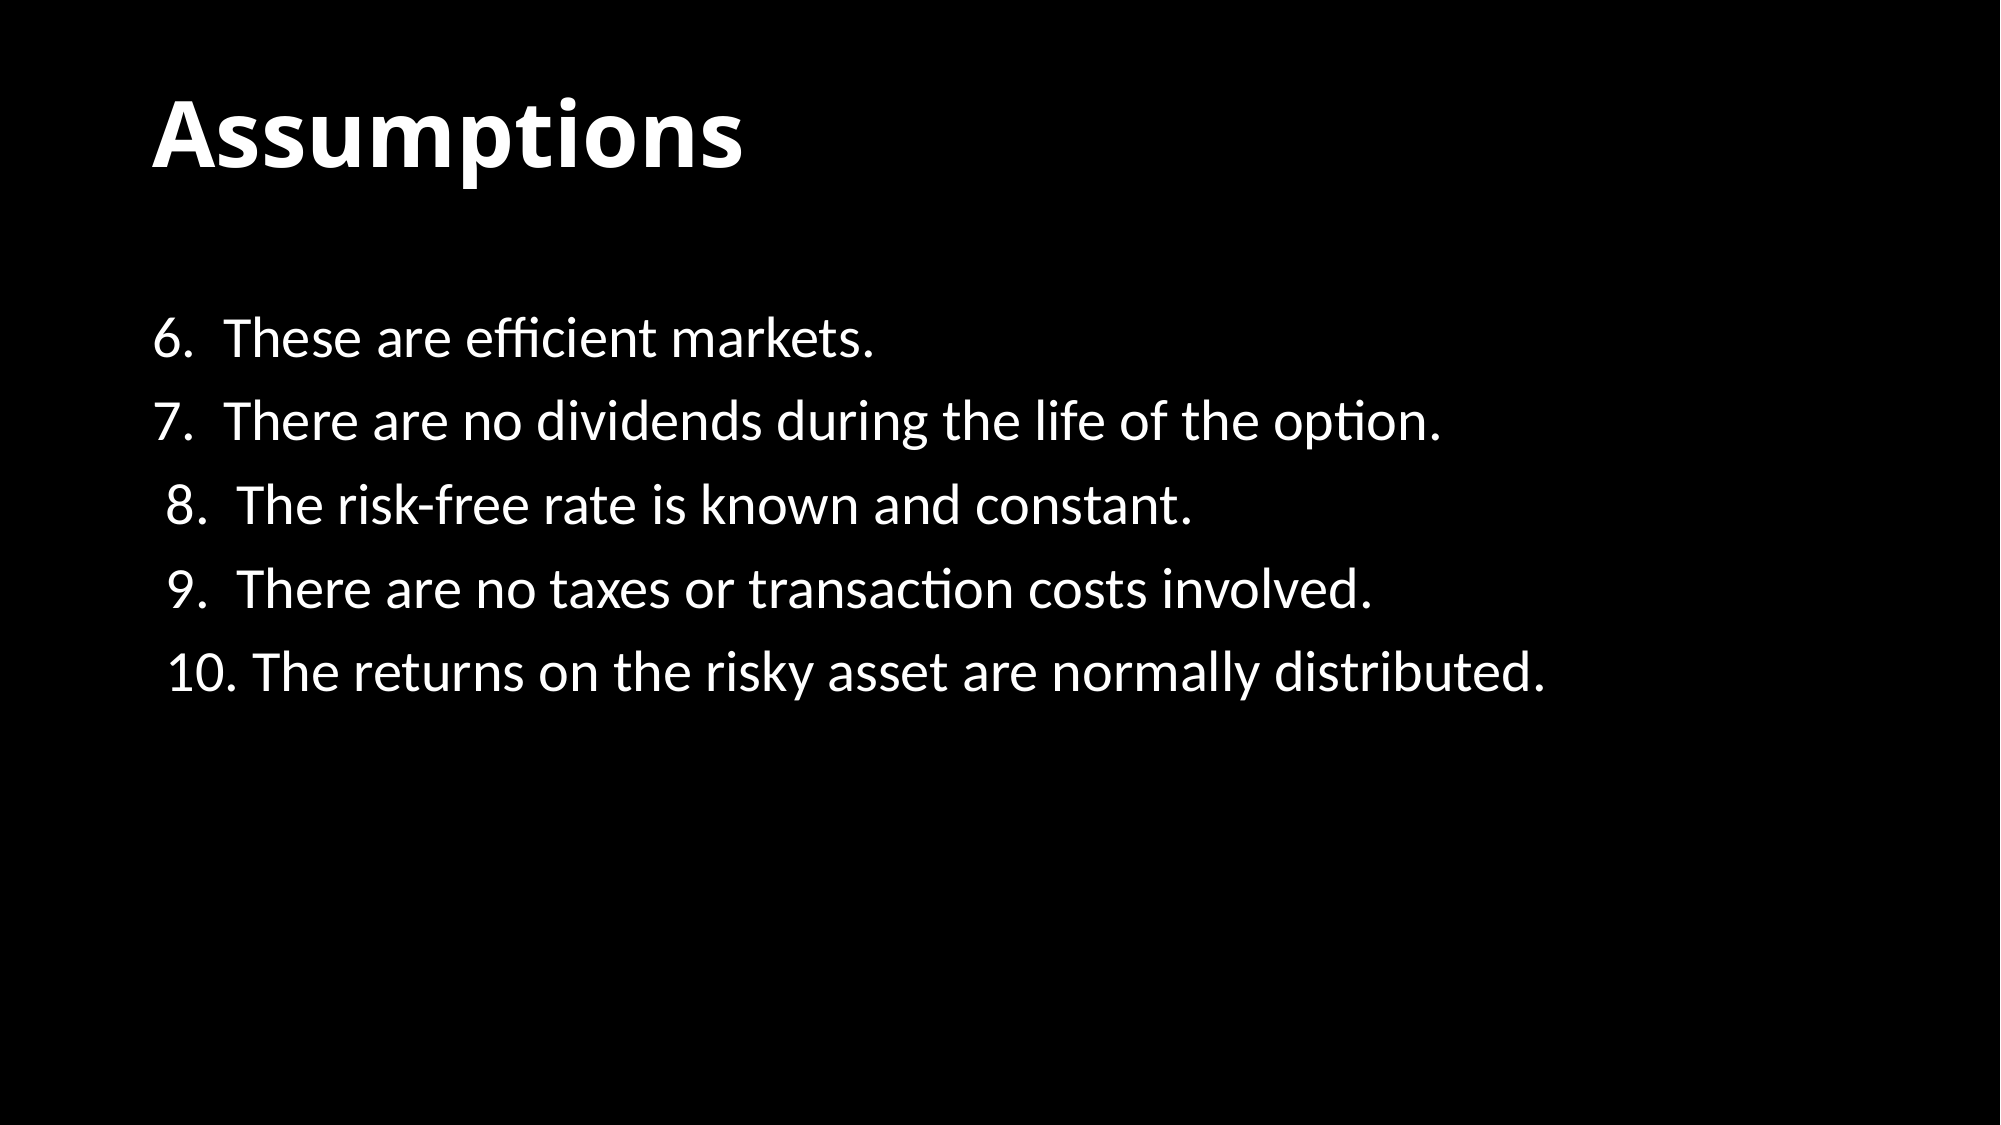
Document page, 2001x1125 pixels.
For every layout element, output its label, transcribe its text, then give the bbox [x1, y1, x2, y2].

list 6. These are efficient markets. 7. There are no dividends during the life of the option. 8. The risk-free rate is known and constant. 9. There are no taxes or transaction costs involved. 10. The returns on the risky asset are normally distributed. [137, 299, 1863, 1014]
title Assumptions [137, 59, 1863, 216]
